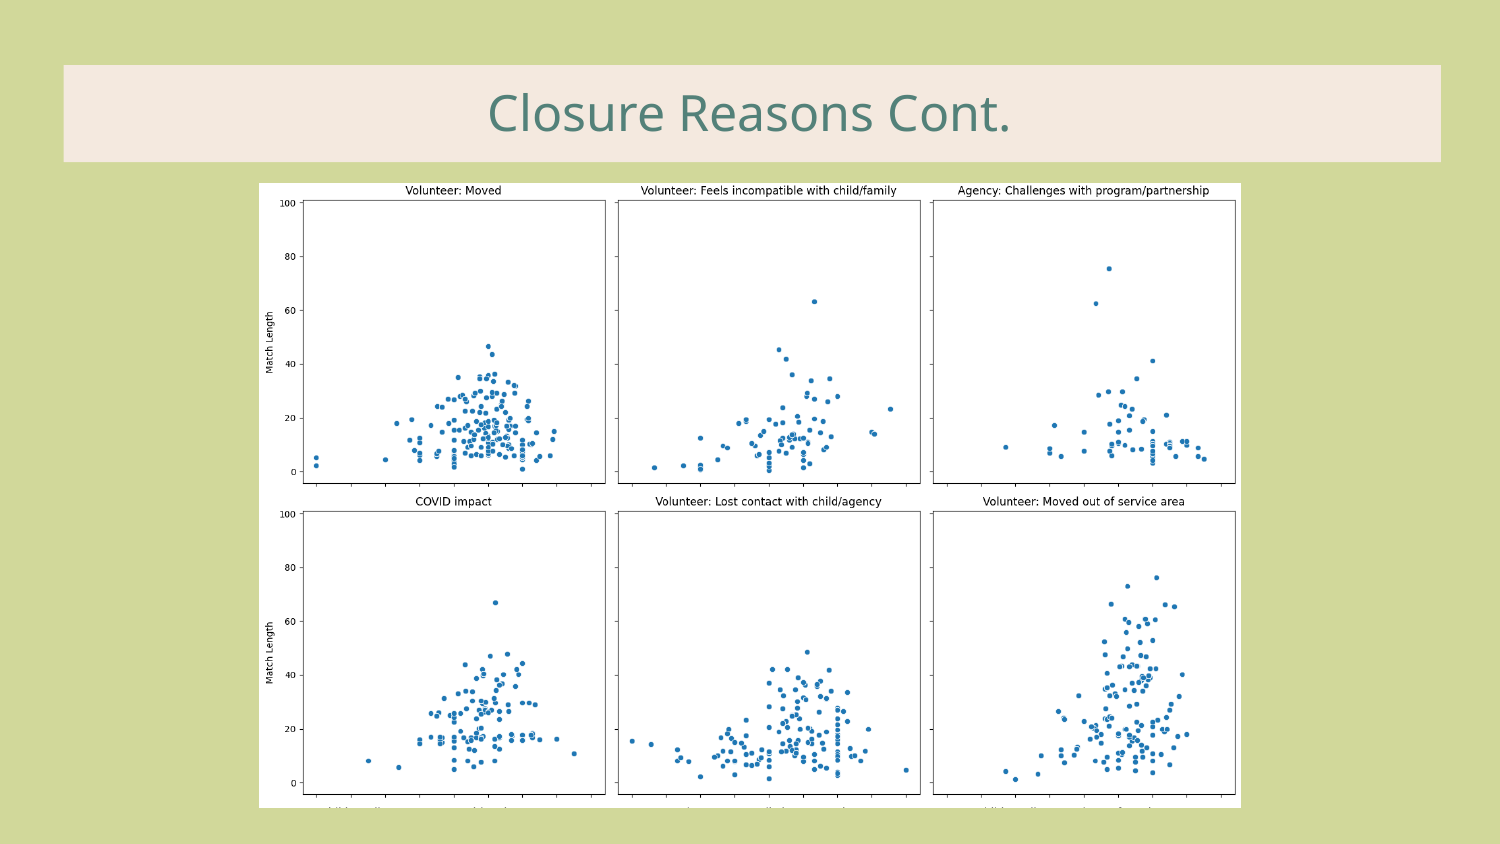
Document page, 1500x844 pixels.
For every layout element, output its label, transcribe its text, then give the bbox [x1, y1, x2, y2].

title Closure Reasons Cont. [330, 63, 1170, 160]
picture [258, 182, 1242, 808]
